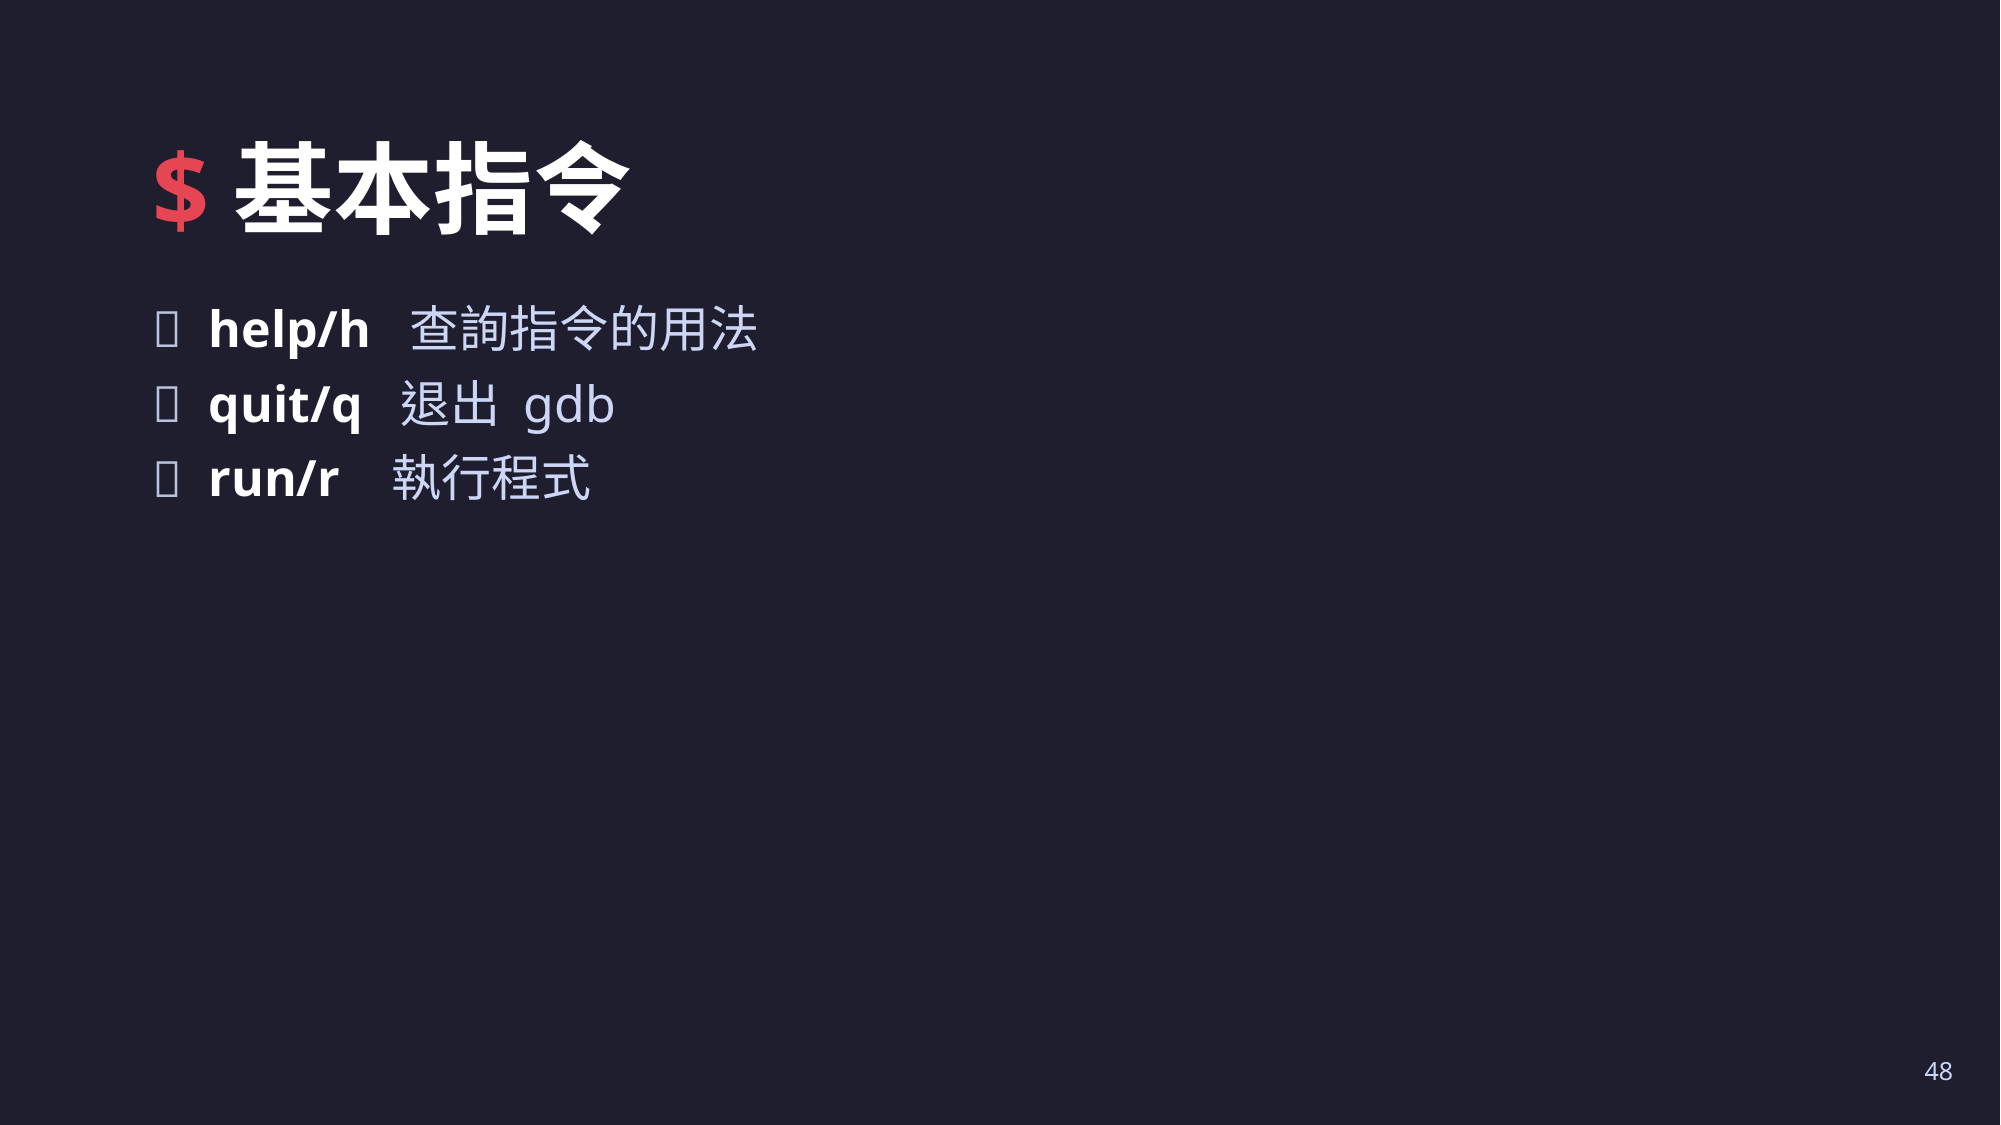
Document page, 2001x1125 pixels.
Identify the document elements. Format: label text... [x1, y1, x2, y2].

title $基本指令 [137, 117, 1863, 271]
list help/h 查詢指令的用法 quit/q 退出 gdb run/r 執行程式 [137, 296, 1863, 1018]
slide_number 48 [1518, 1042, 1969, 1103]
